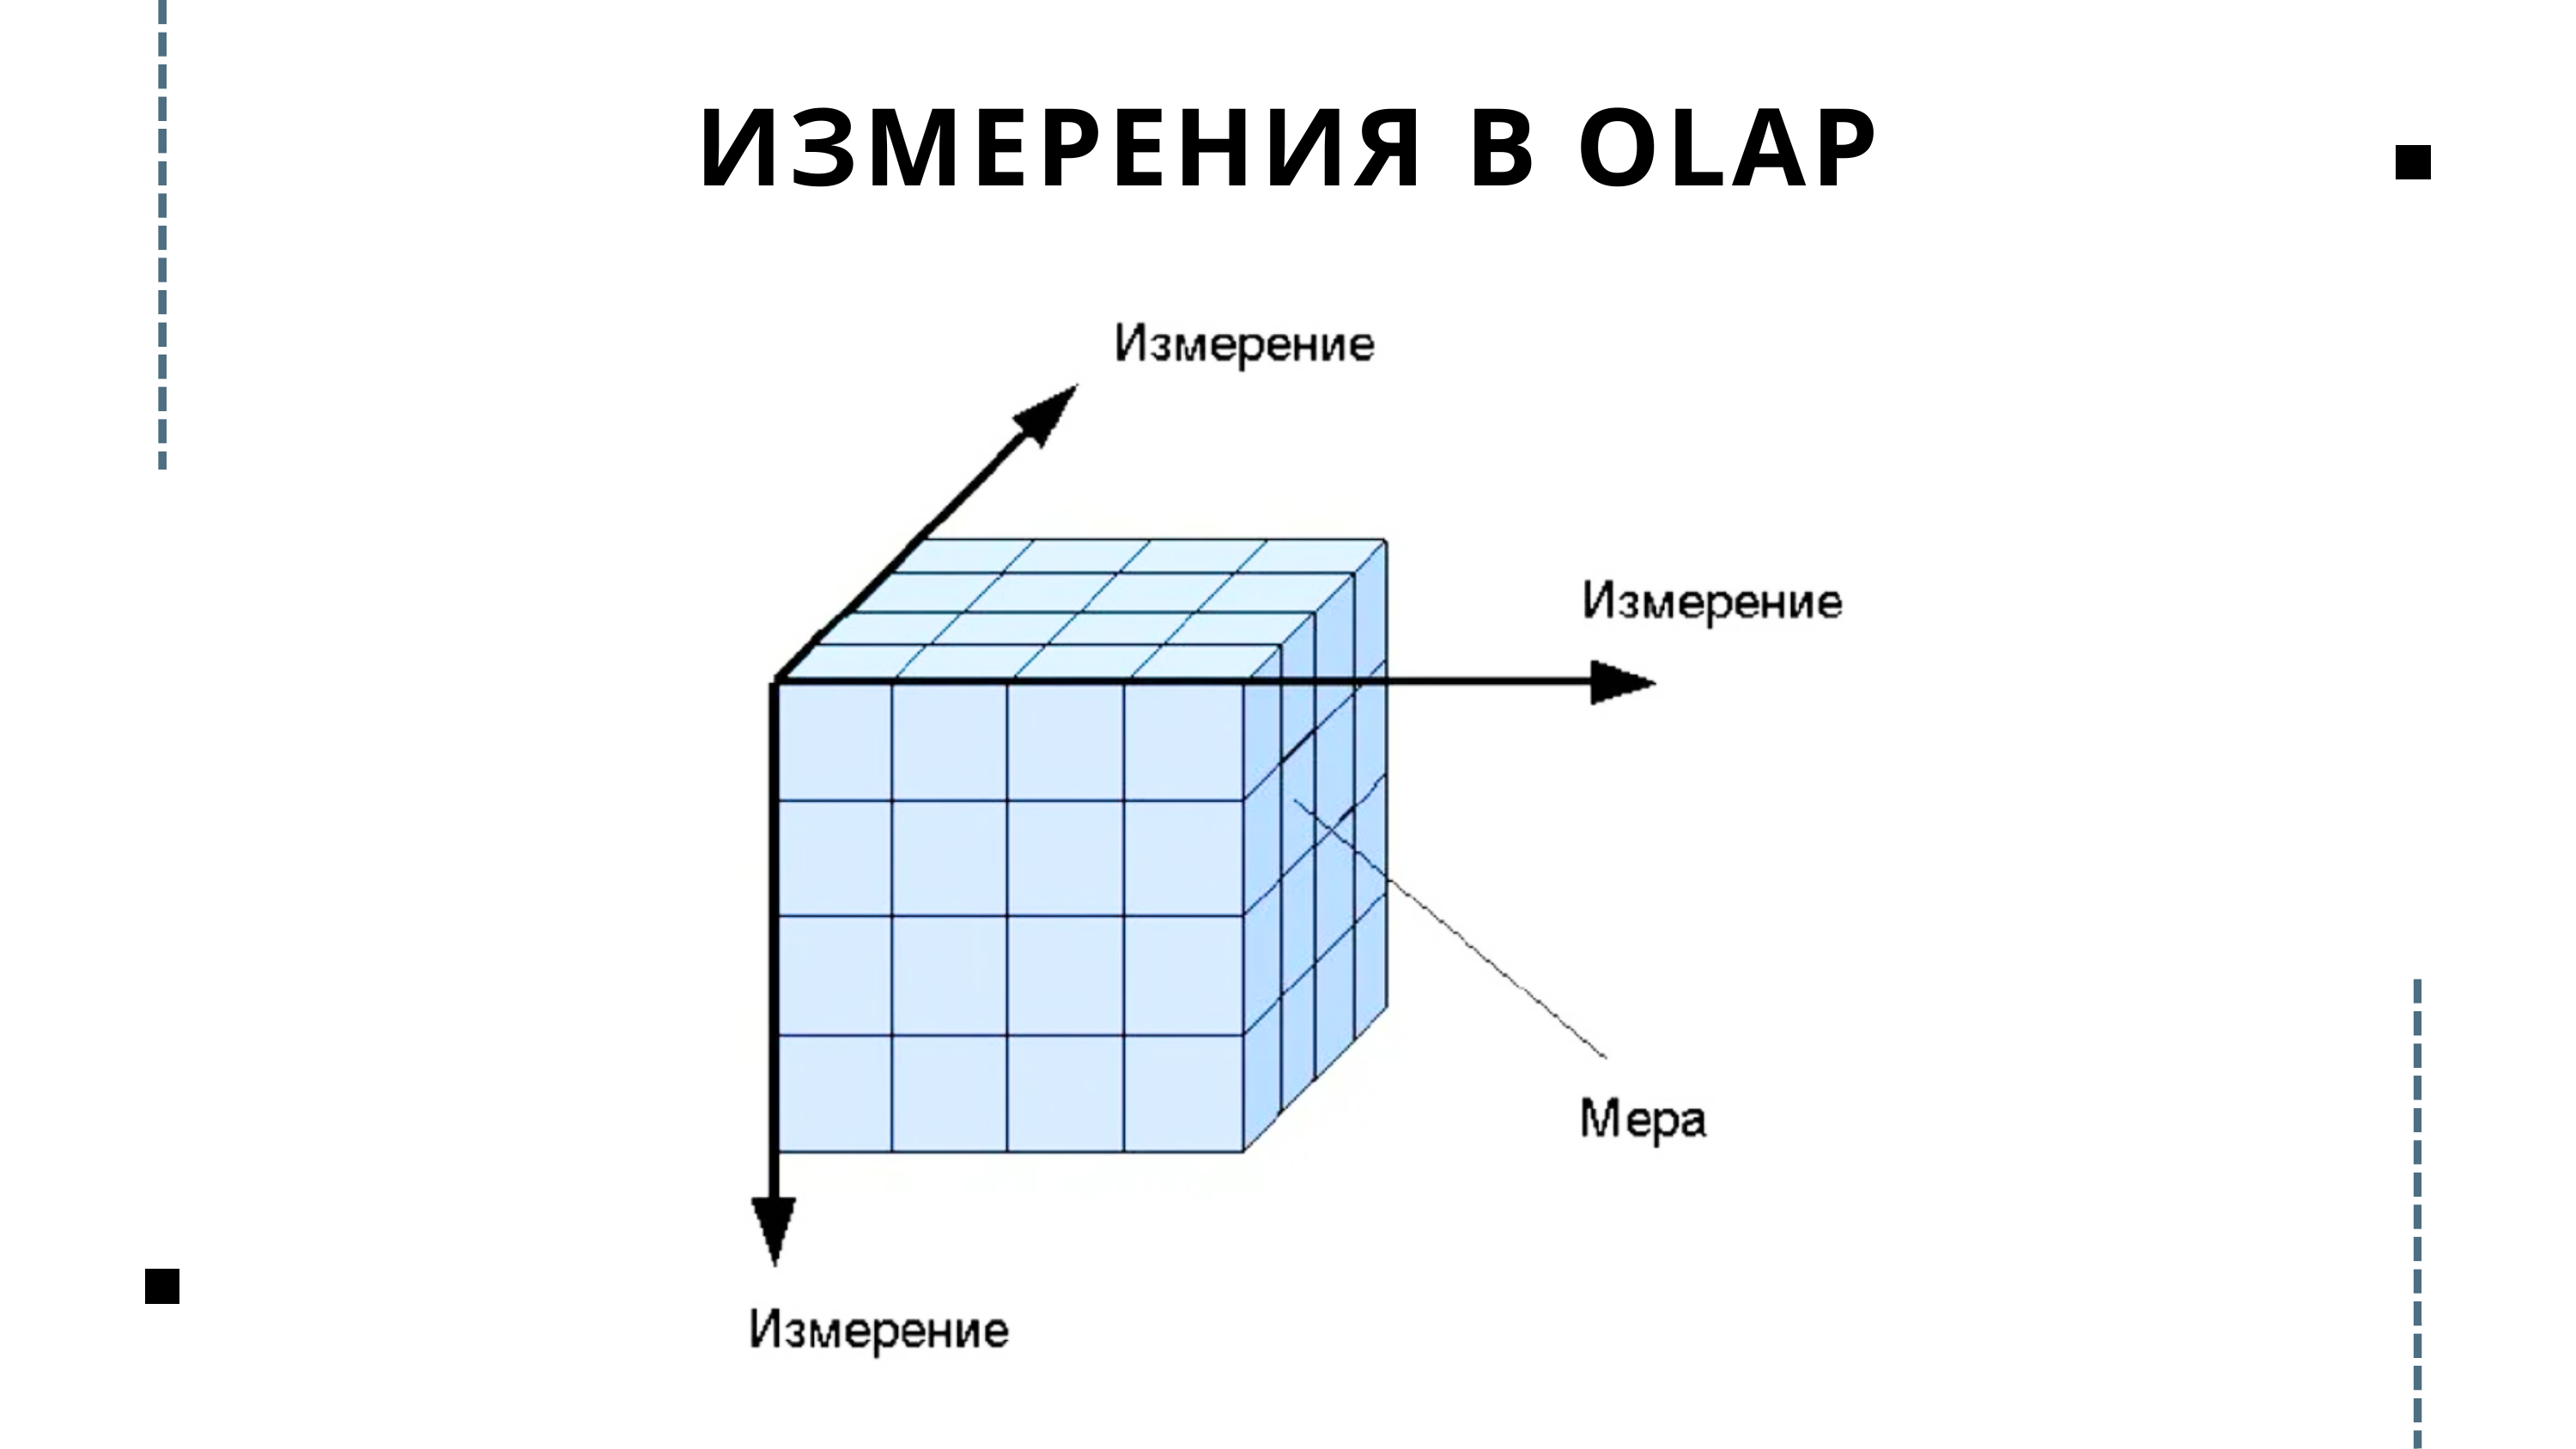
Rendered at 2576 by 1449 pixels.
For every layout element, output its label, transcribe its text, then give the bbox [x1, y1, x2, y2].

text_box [2396, 144, 2432, 180]
text_box [665, 291, 1911, 1387]
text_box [144, 1268, 180, 1304]
text_box ИЗМЕРЕНИЯ В OLAP [563, 57, 2013, 208]
